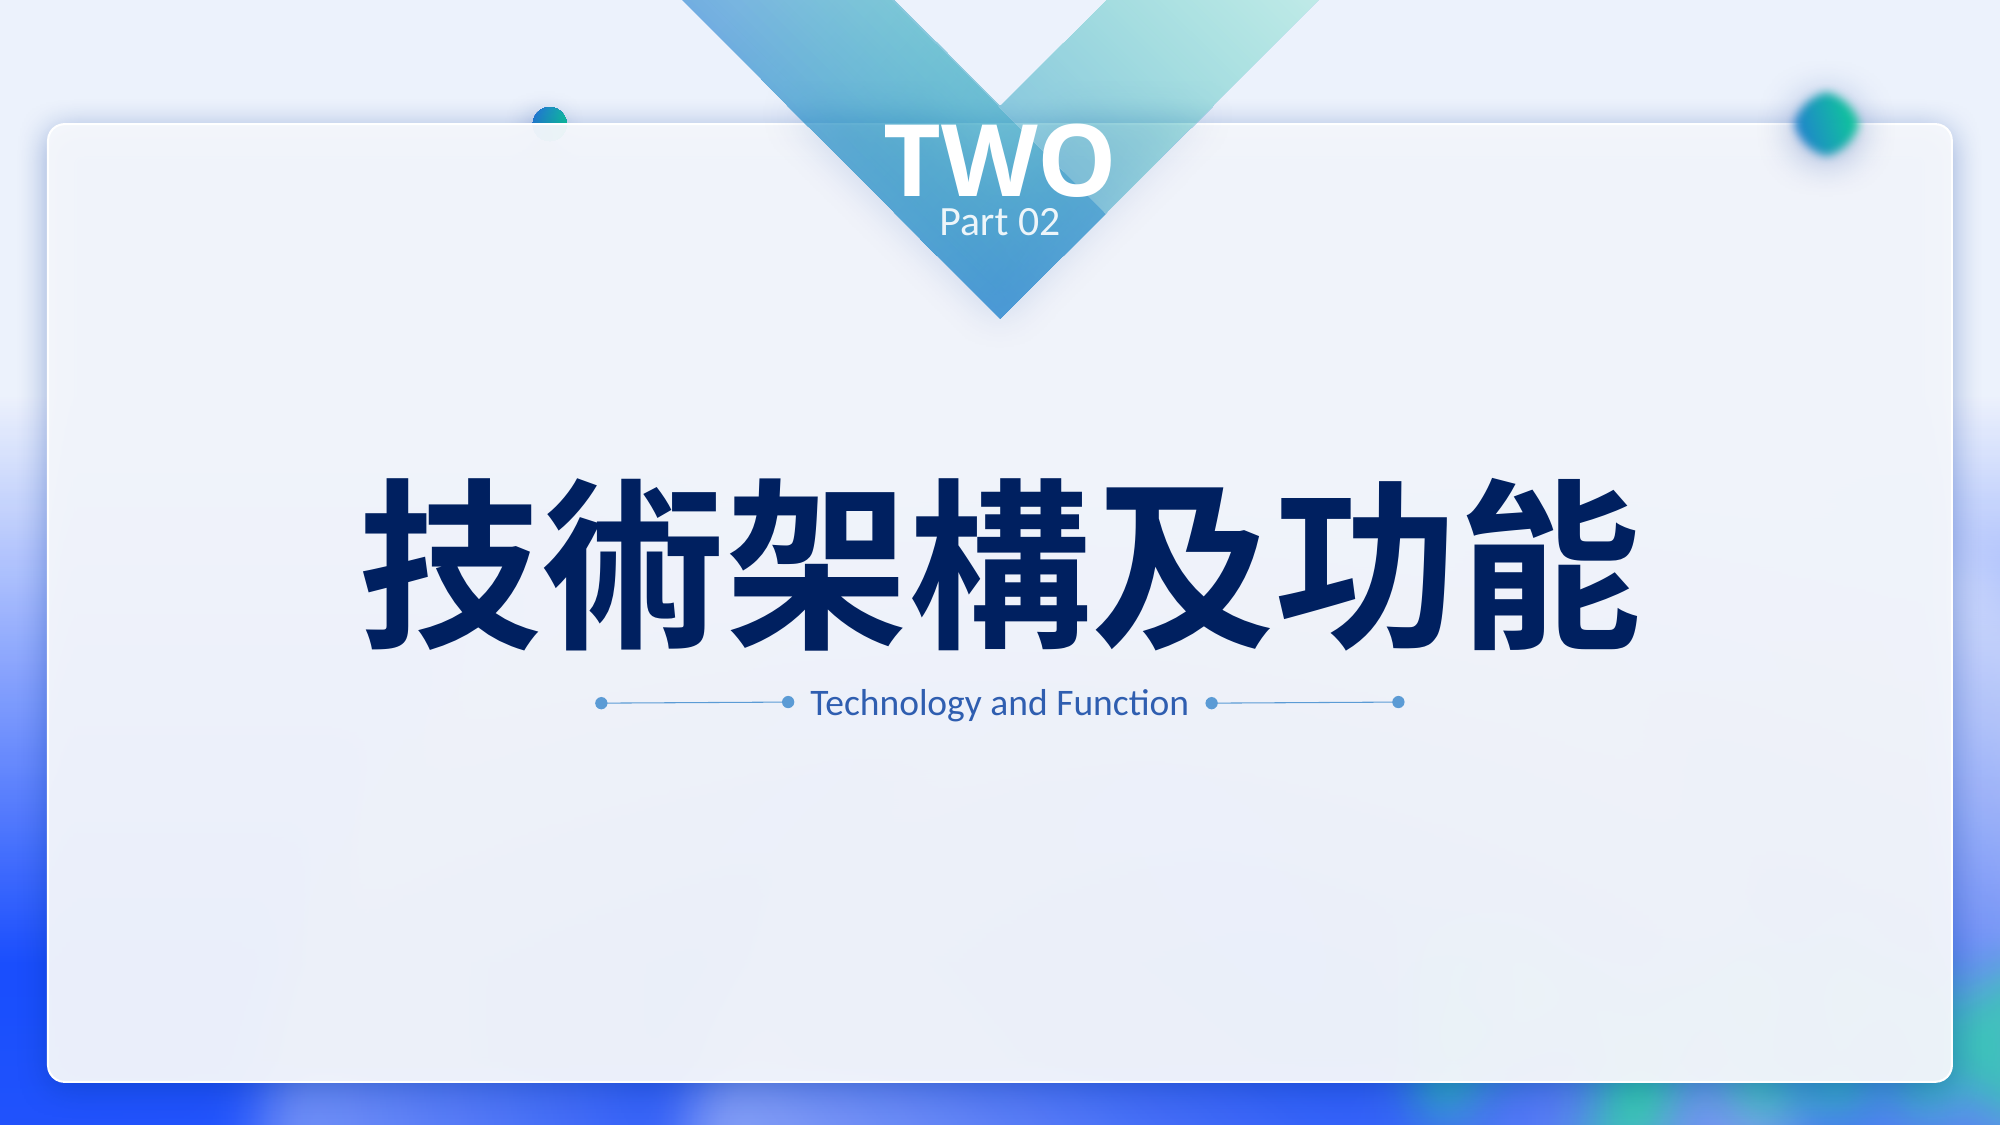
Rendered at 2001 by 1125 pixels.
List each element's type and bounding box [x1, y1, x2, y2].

text_box [601, 672, 1399, 730]
text_box [0, 0, 2000, 1125]
